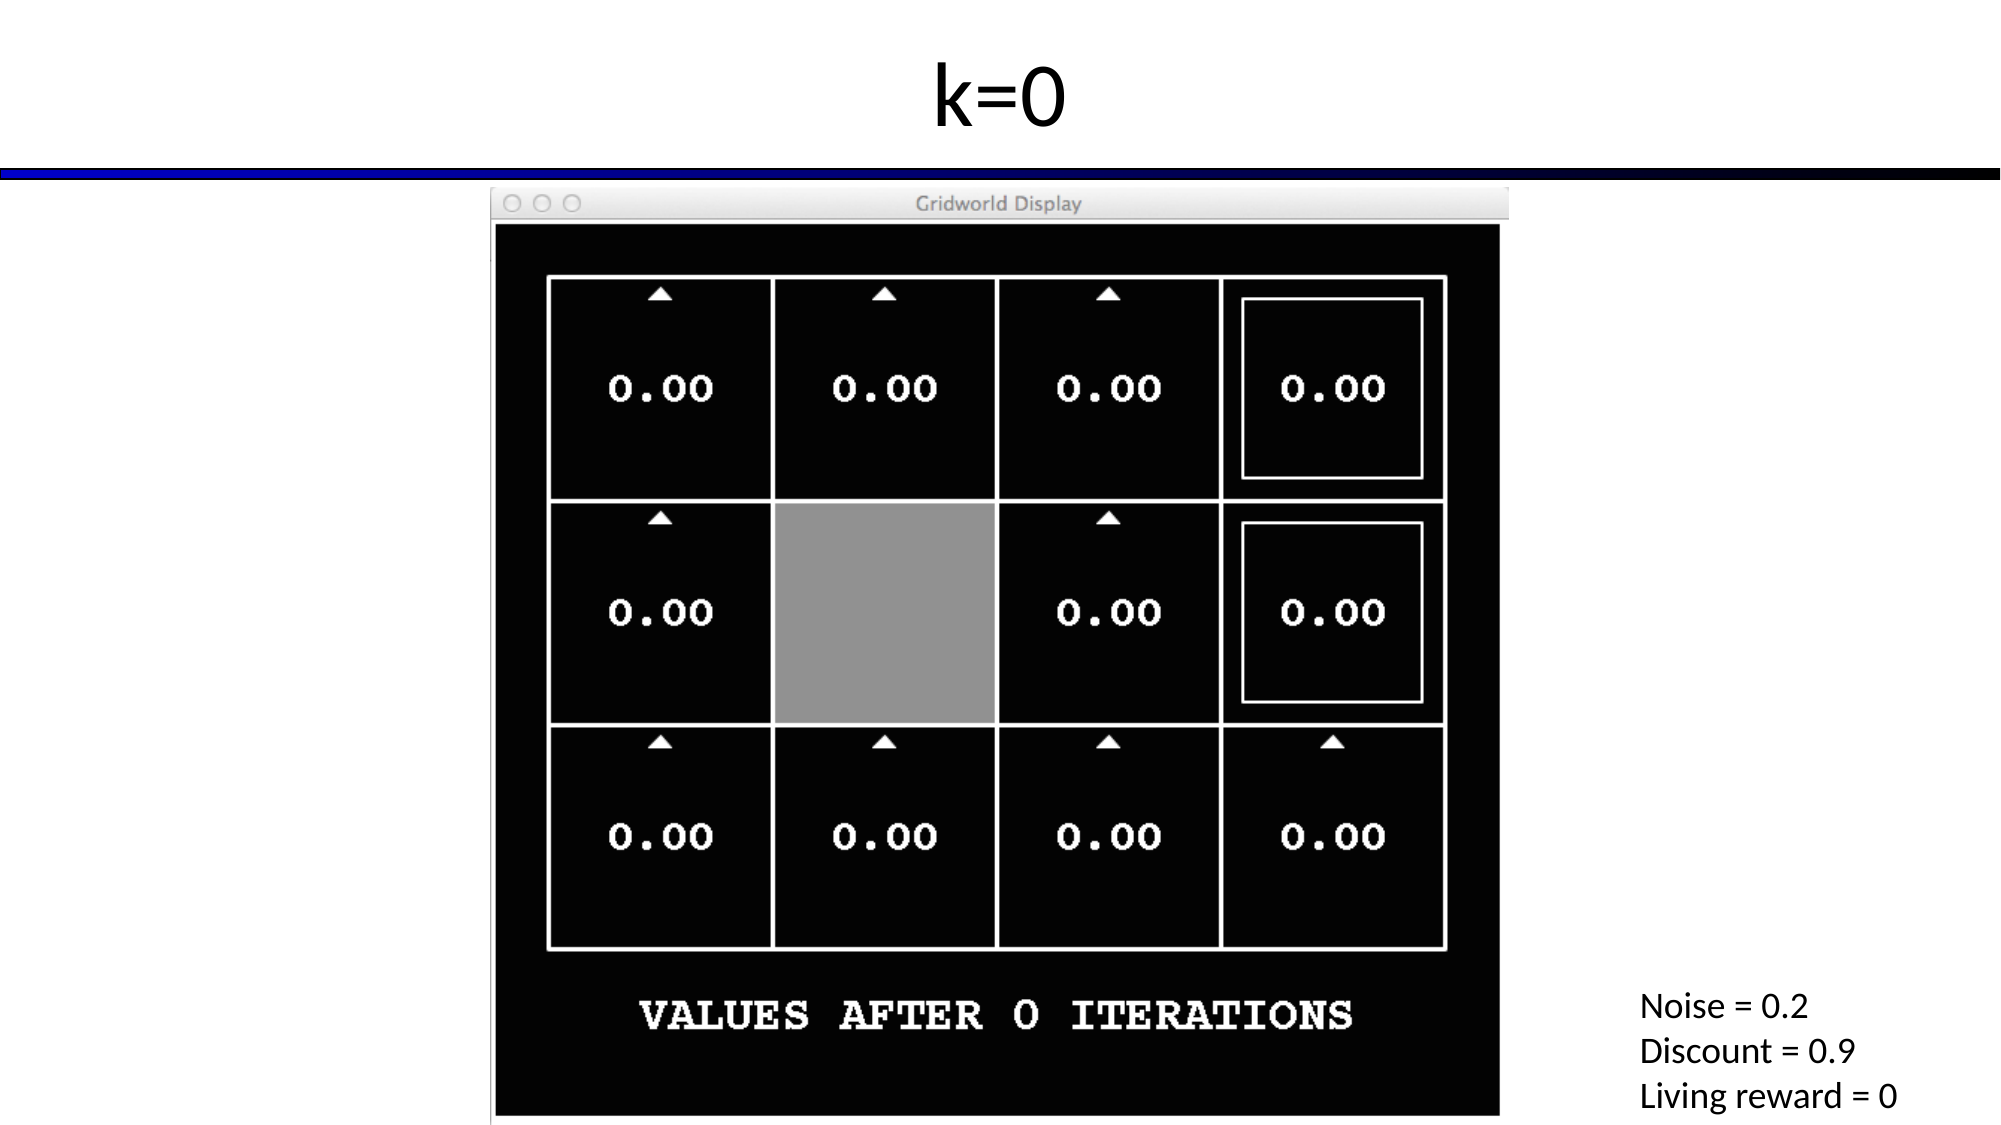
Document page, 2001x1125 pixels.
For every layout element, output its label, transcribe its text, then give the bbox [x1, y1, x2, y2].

text_box Noise = 0.2 Discount = 0.9 Living reward = 0 [1624, 973, 2000, 1124]
picture [490, 187, 1510, 1125]
title k=0 [0, 0, 2000, 184]
